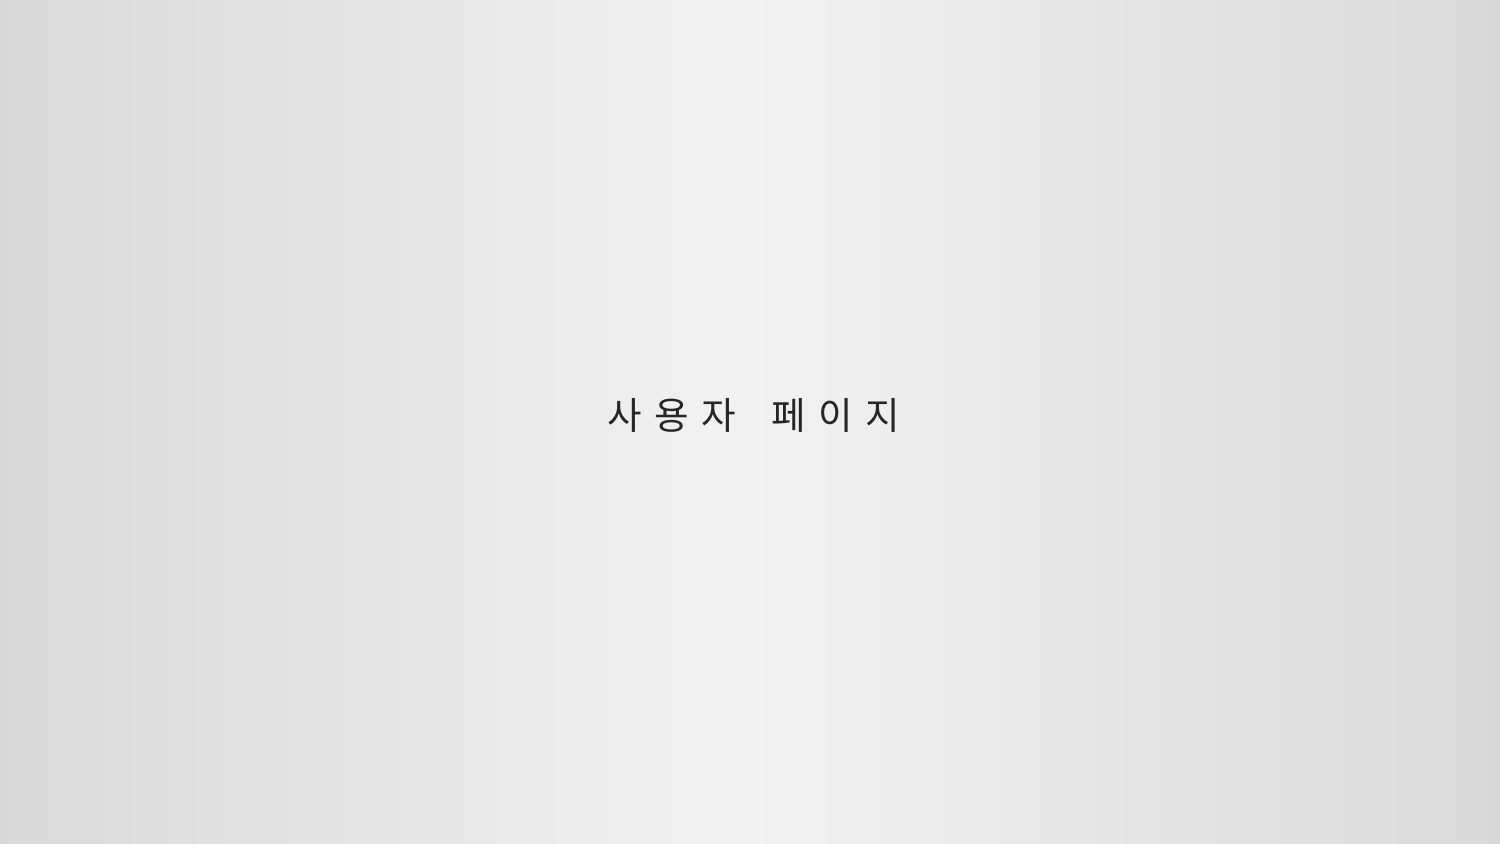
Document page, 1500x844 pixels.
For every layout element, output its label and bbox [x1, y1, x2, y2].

text_box [417, 354, 1091, 445]
